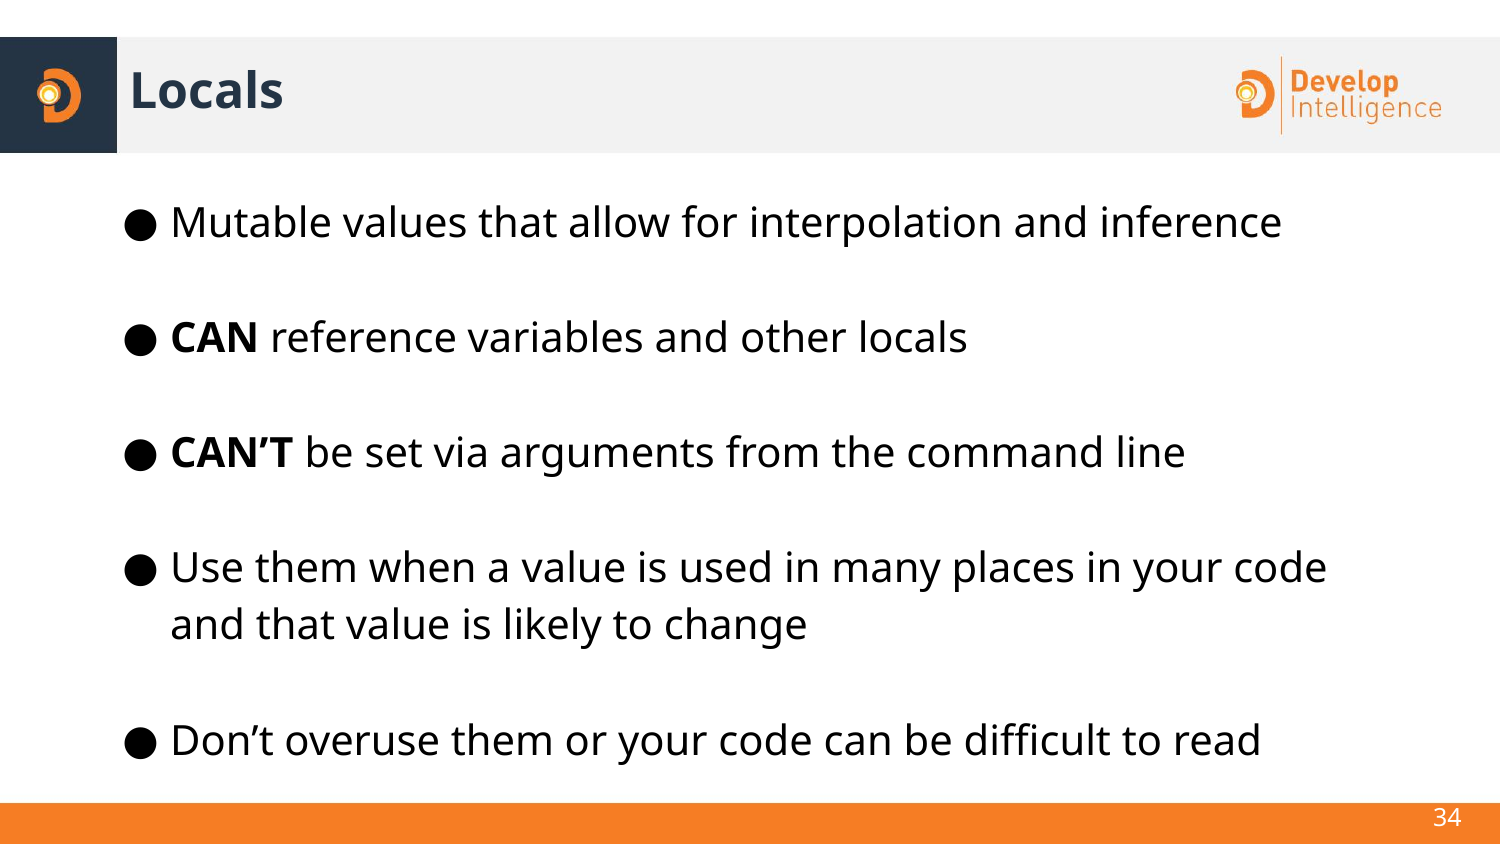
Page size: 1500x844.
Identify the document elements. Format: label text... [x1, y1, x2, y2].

slide_number 34 [1396, 800, 1499, 838]
picture [0, 0, 1500, 844]
list Mutable values that allow for interpolation and inference CAN reference variables and other locals CAN’T be set via arguments from the command line Use them when a value is used in many places in your code and that value is likely to change Don’t overuse them or your code can be difficult to read [102, 182, 1397, 759]
title Locals [118, 36, 1500, 148]
